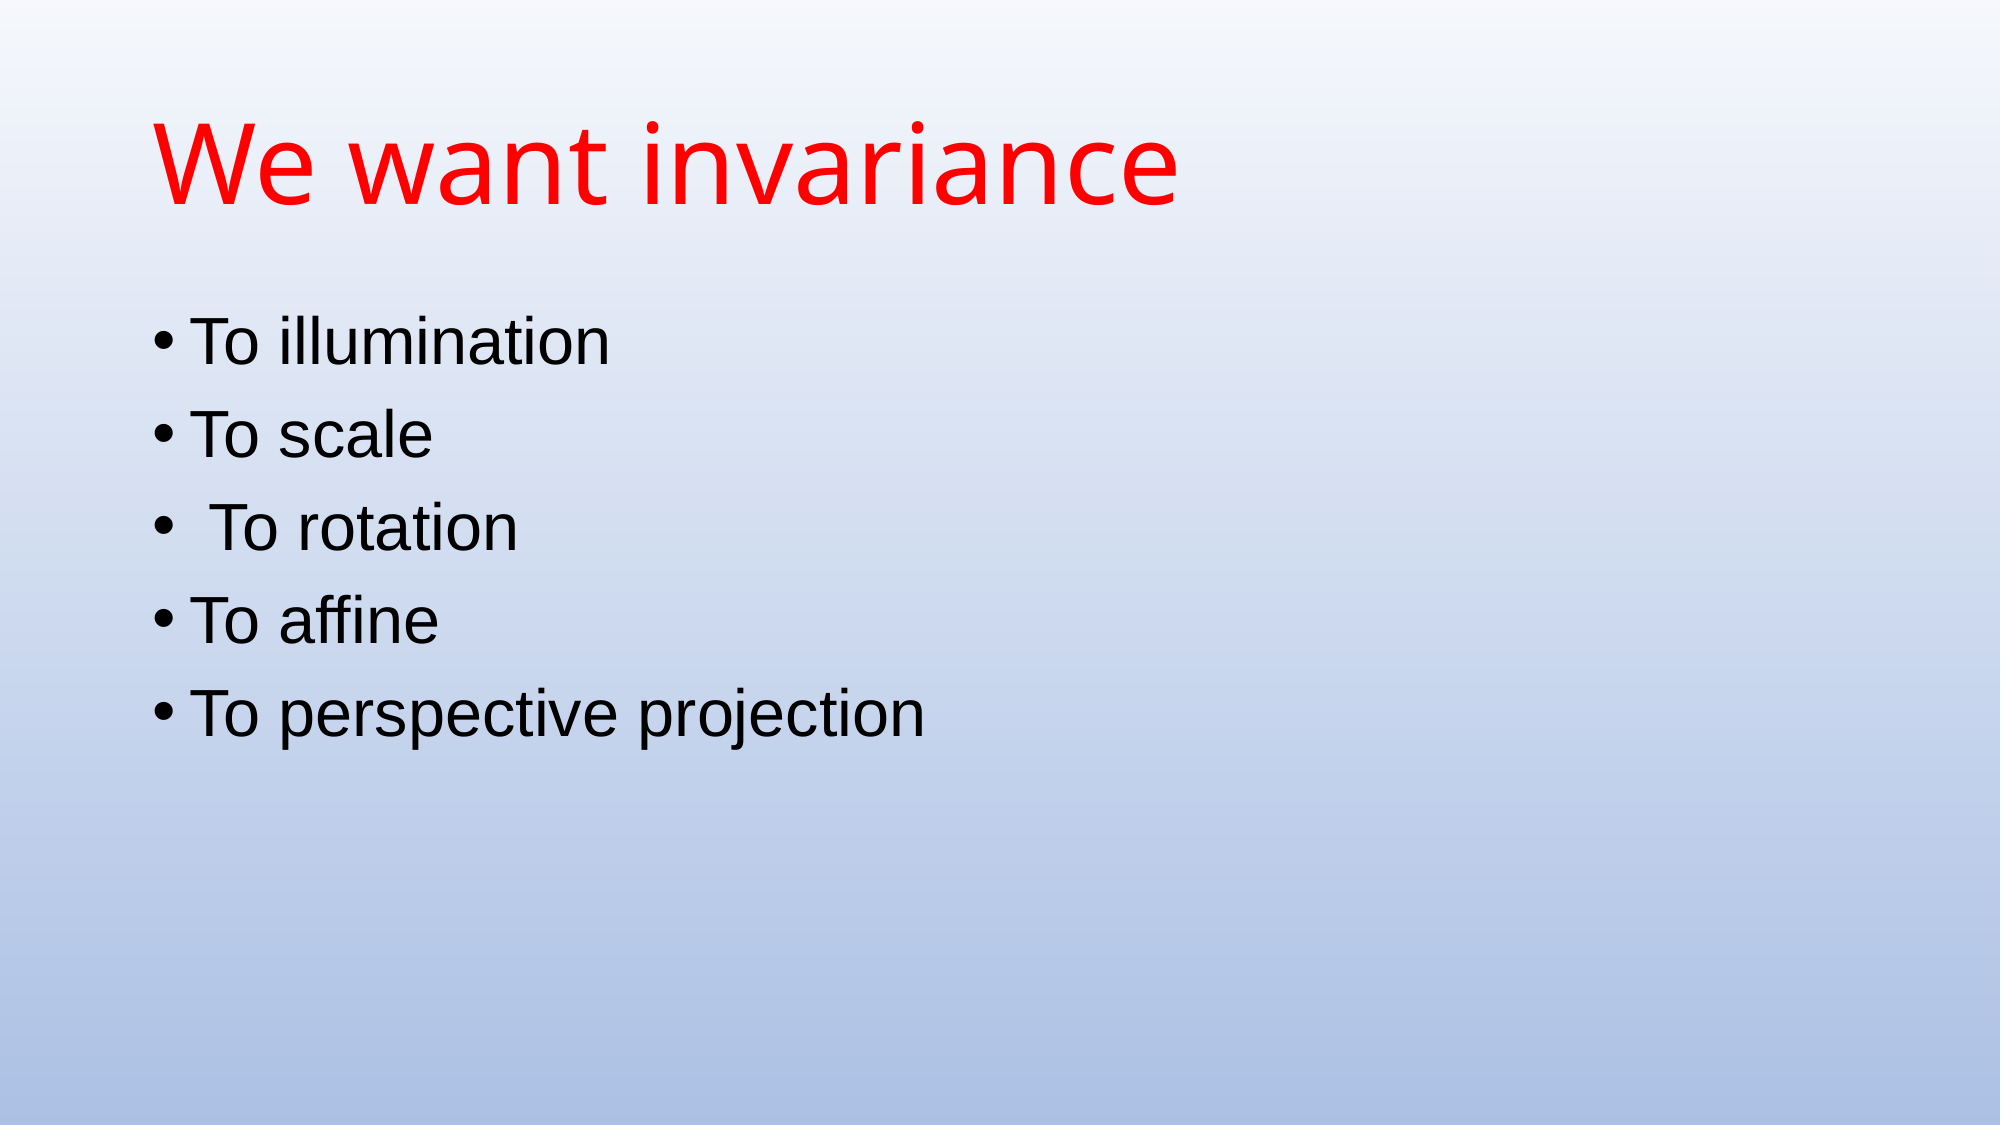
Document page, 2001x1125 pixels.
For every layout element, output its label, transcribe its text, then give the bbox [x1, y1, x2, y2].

title We want invariance [137, 59, 1863, 278]
list To illumination To scale To rotation To affine To perspective projection [137, 299, 1863, 1014]
